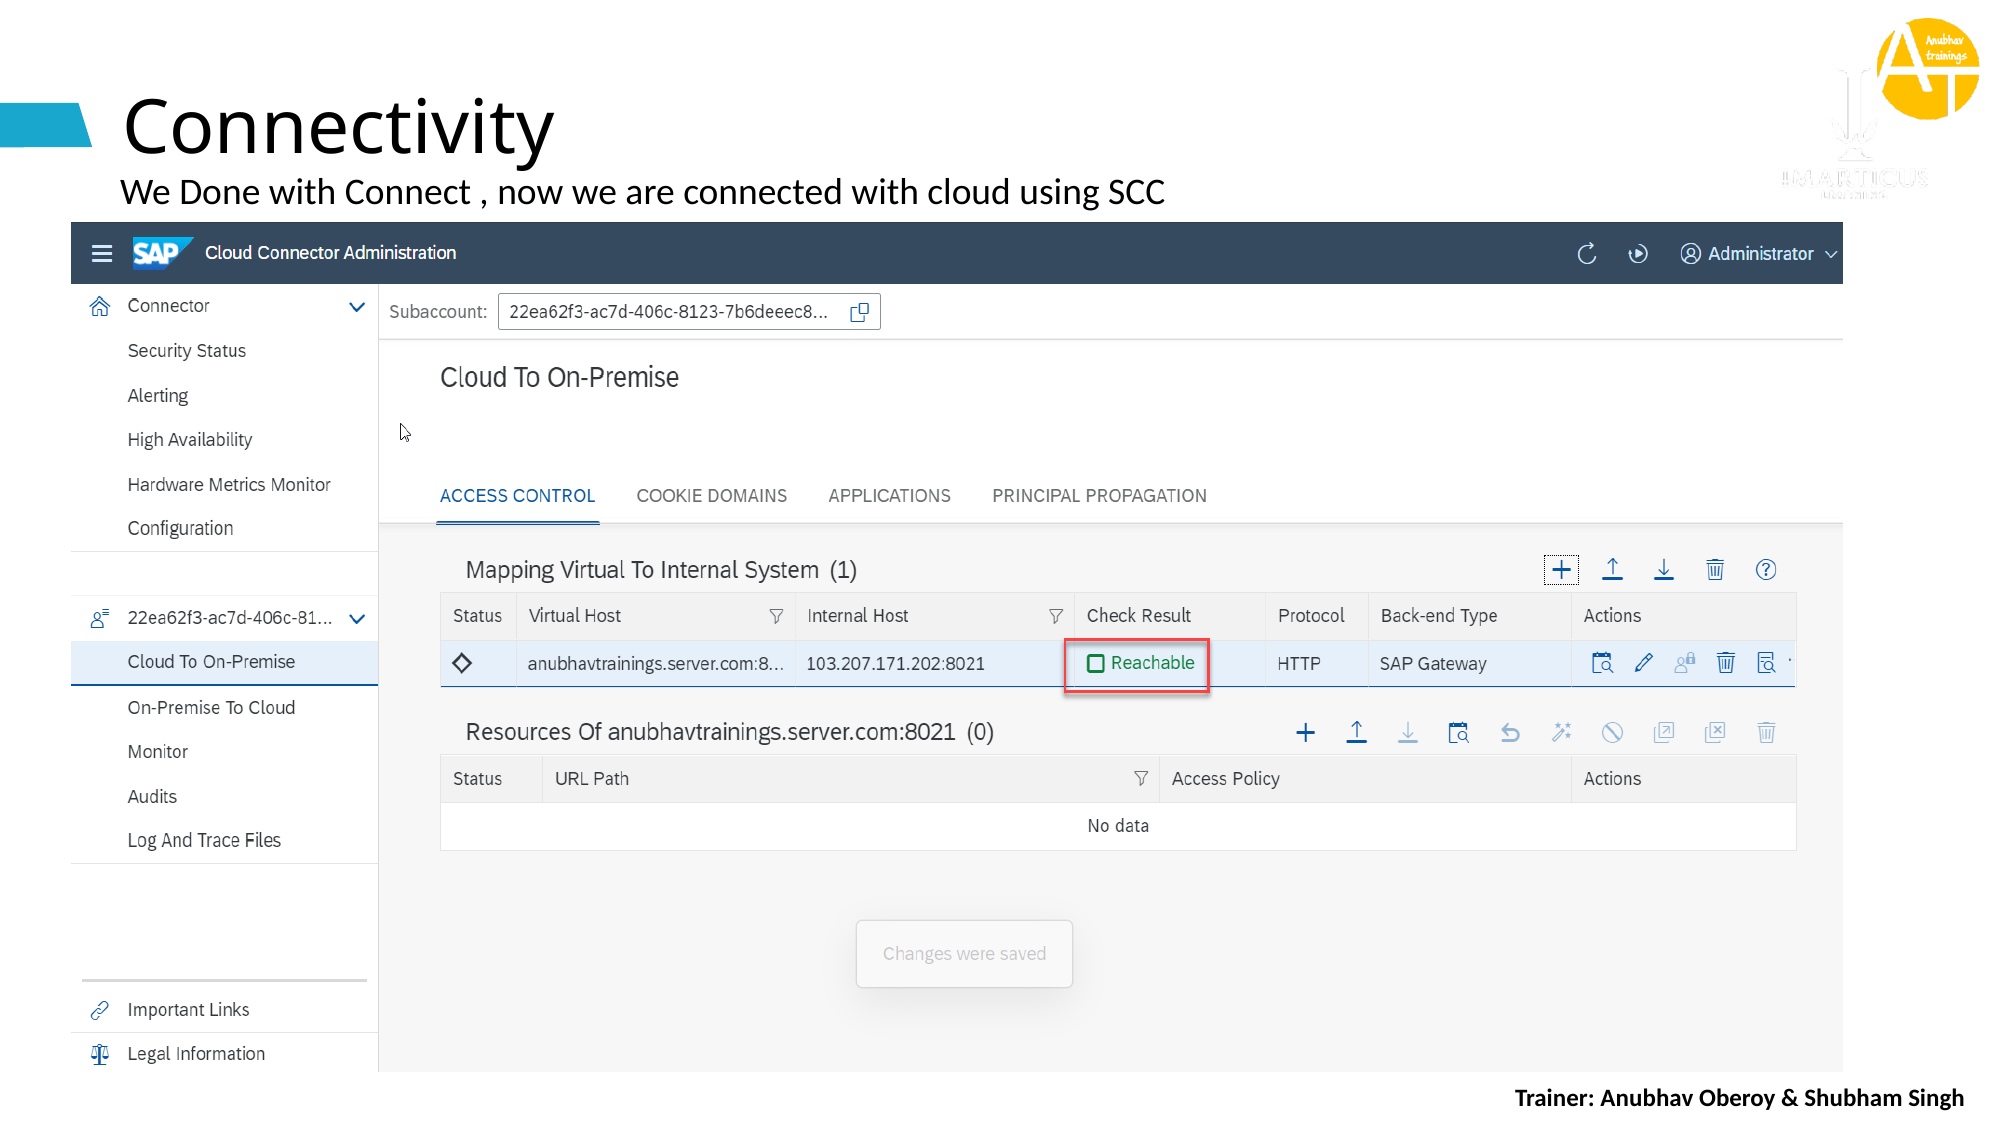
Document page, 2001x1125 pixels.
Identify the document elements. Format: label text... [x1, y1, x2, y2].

text_box Connectivity [107, 81, 1781, 187]
picture [71, 222, 1843, 1072]
picture [1781, 11, 1985, 199]
text_box We Done with Connect , now we are connected with cloud using SCC [105, 160, 1565, 220]
text_box Trainer: Anubhav Oberoy & Shubham Singh [1483, 1074, 1998, 1125]
text_box [0, 101, 94, 149]
